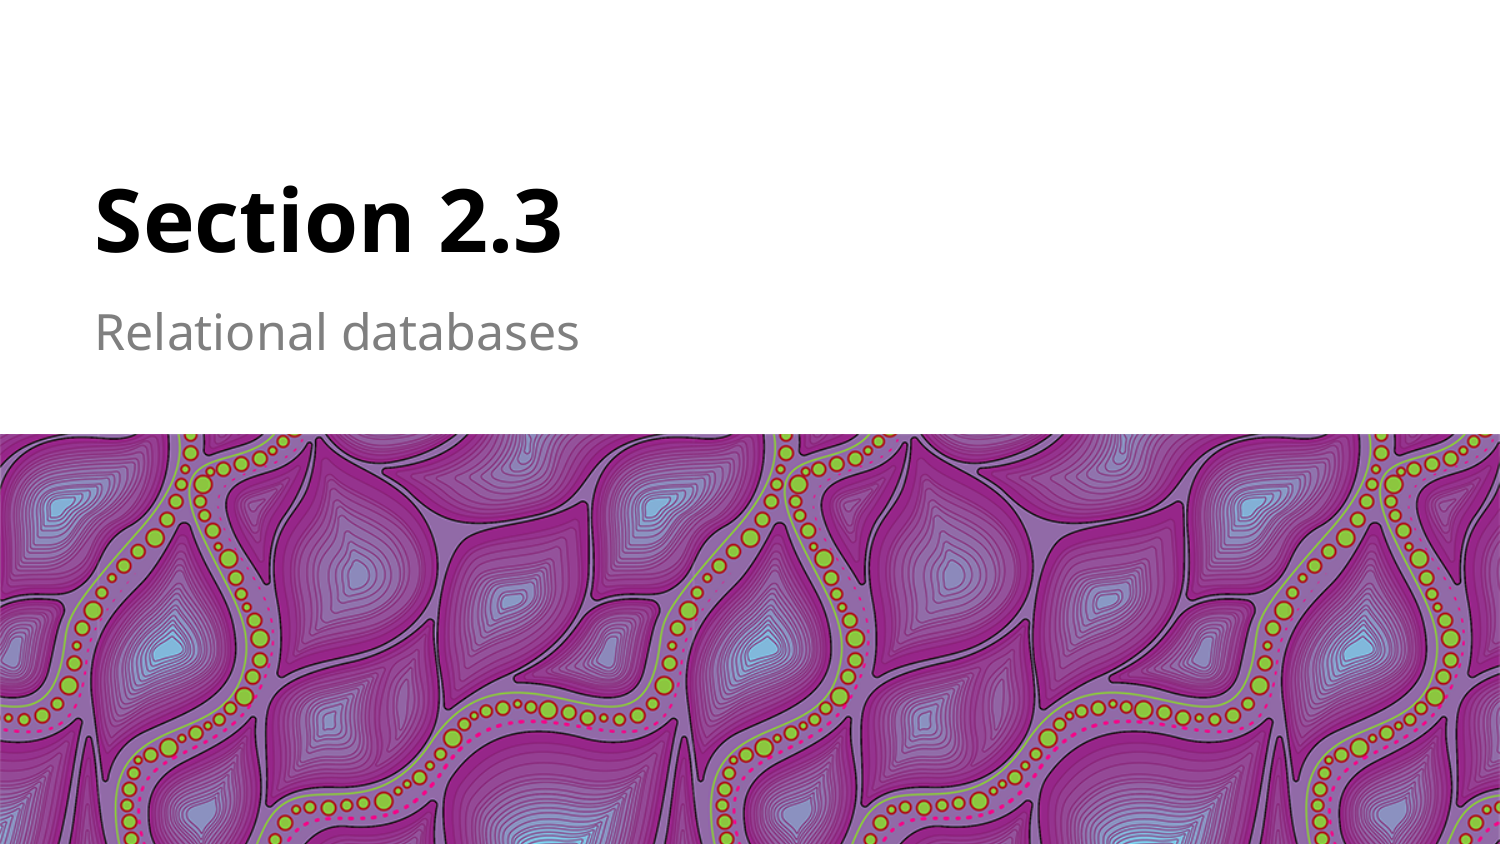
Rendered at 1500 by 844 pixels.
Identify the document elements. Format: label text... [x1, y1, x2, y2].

title Section 2.3 [79, 43, 1423, 285]
subtitle Relational databases [79, 285, 1423, 427]
picture [0, 434, 1500, 844]
